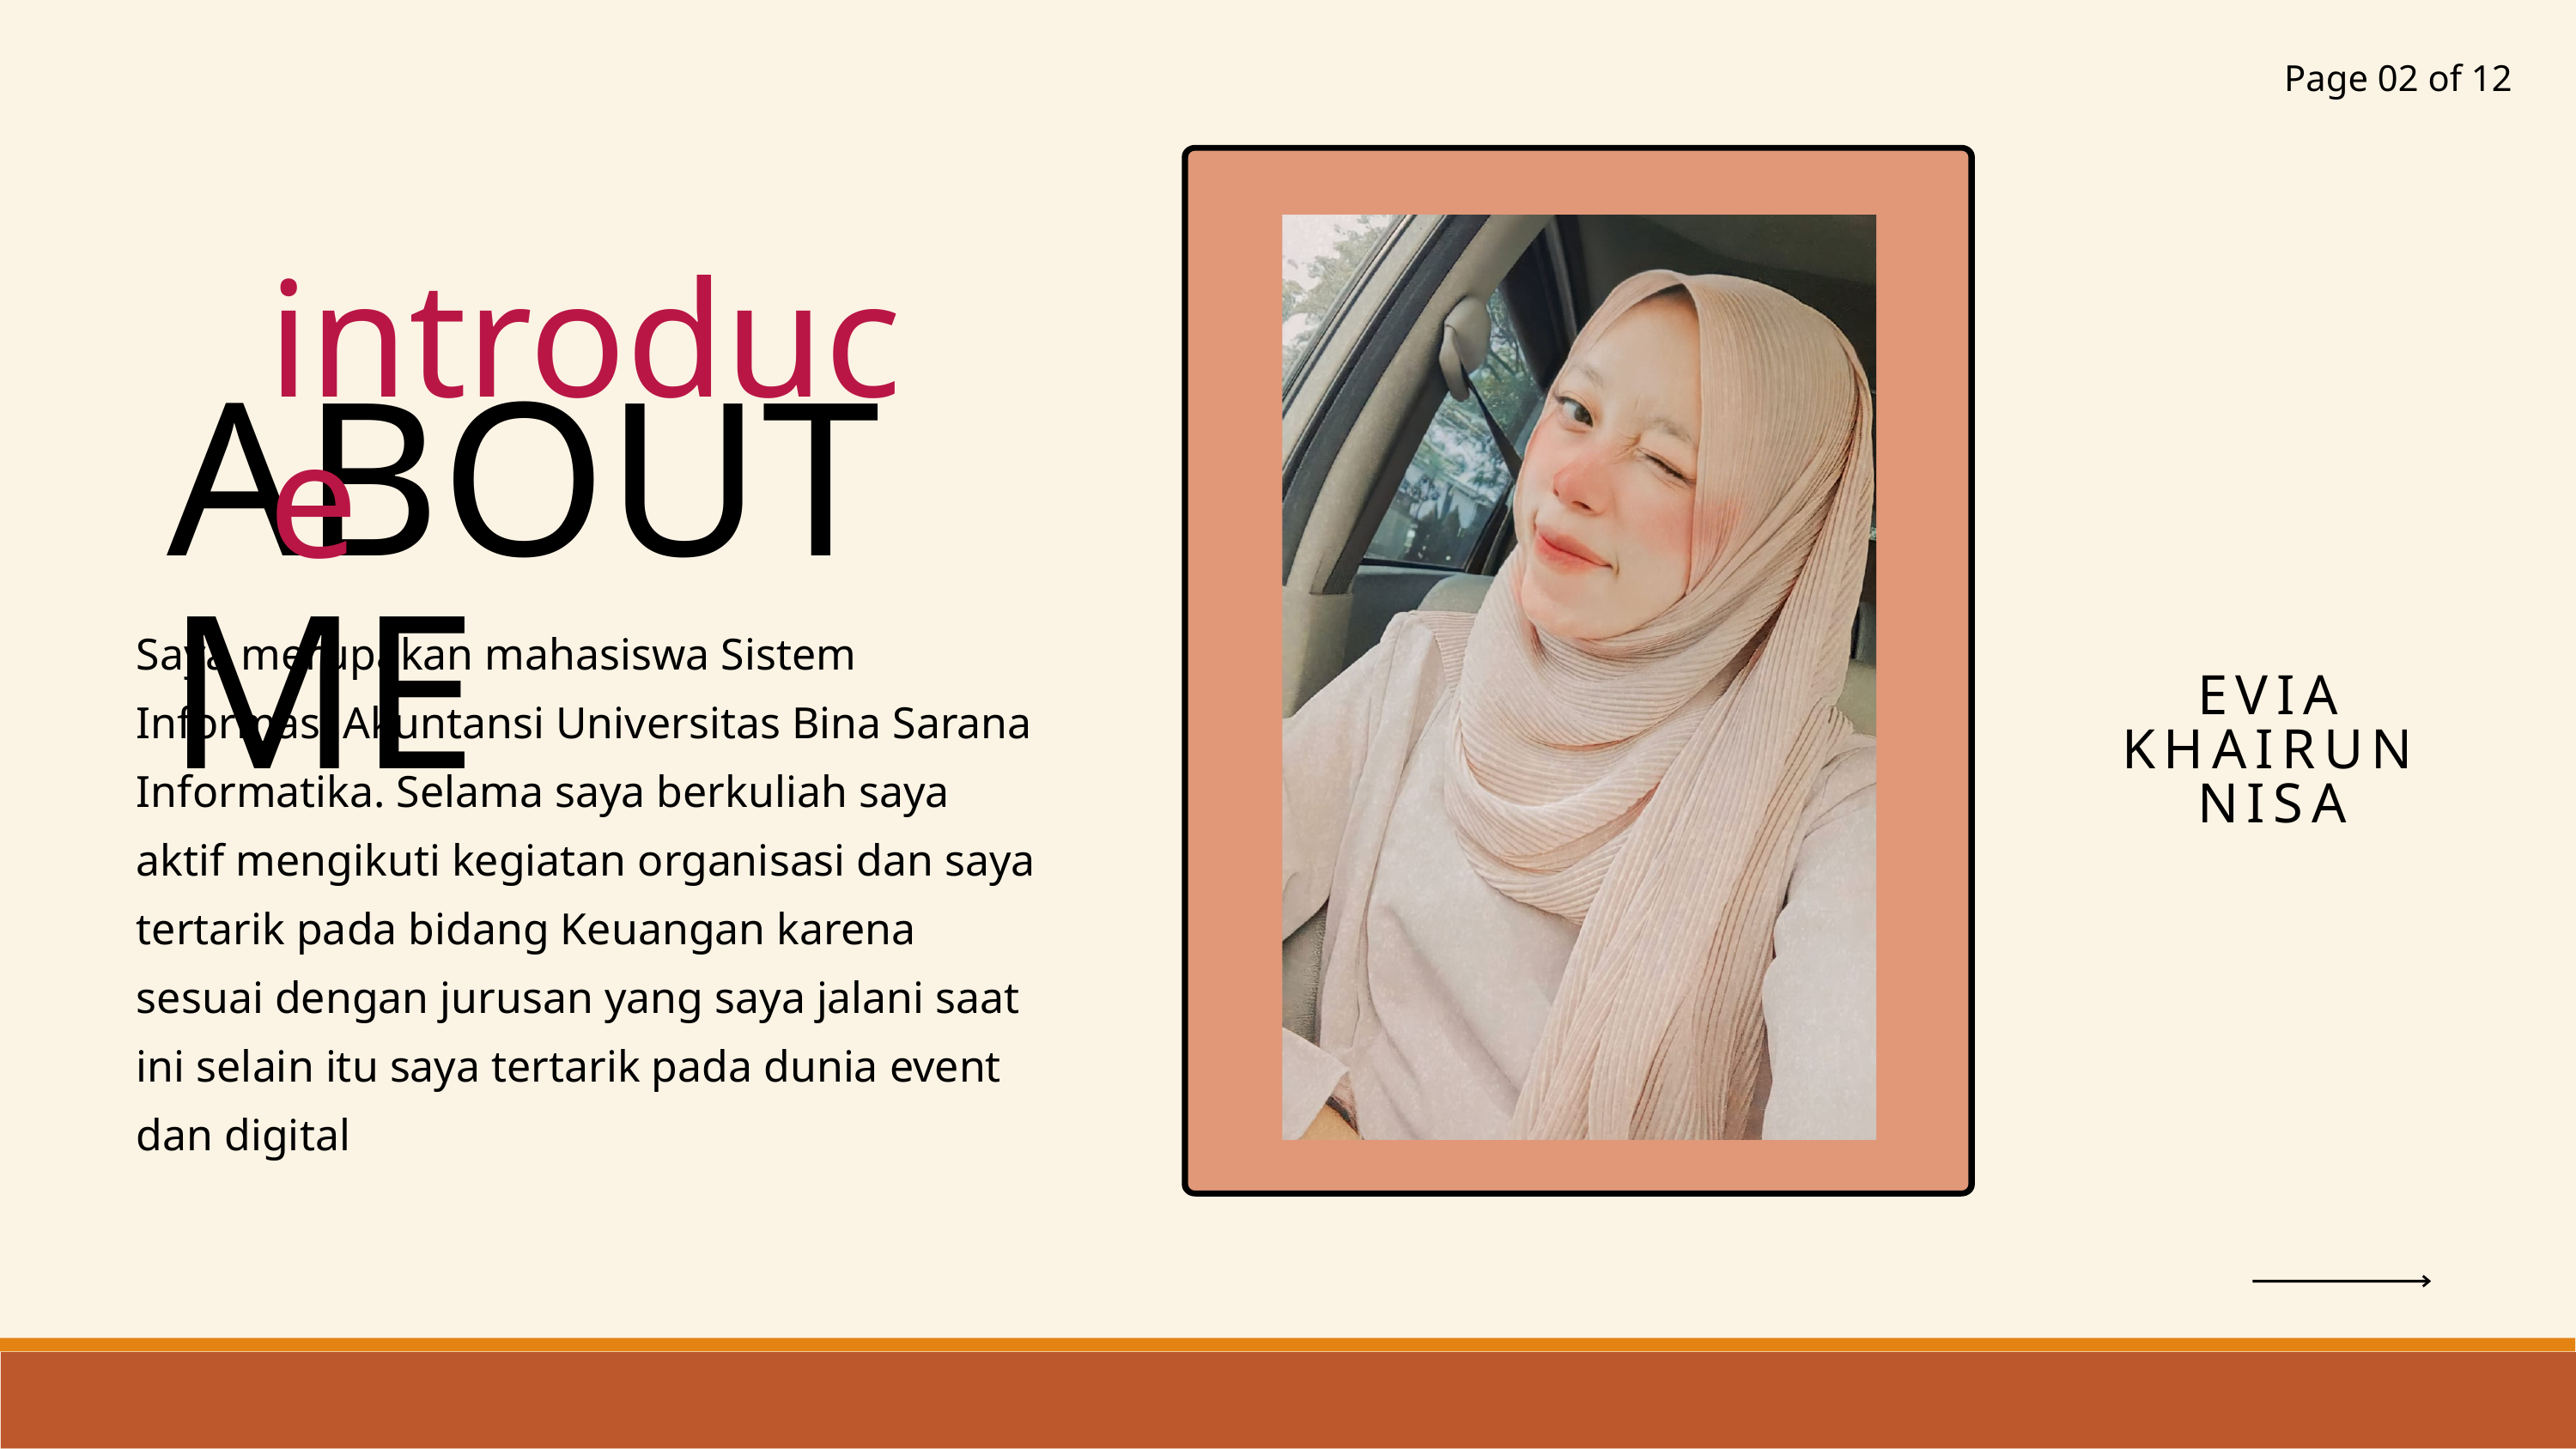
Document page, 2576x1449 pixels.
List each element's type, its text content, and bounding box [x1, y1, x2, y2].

text_box EVIA KHAIRUNNISA [2112, 670, 2432, 834]
text_box Page 02 of 12 [2233, 48, 2512, 99]
picture [1281, 214, 1877, 1141]
text_box Saya merupakan mahasiswa Sistem Informasi Akuntansi Universitas Bina Sarana Informatika. Selama saya berkuliah saya aktif mengikuti kegiatan organisasi dan saya tertarik pada bidang Keuangan karena sesuai dengan jurusan yang saya jalani saat ini selain itu saya tertarik pada dunia event dan digital [137, 609, 1044, 1160]
text_box [2252, 1275, 2432, 1288]
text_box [1181, 144, 1976, 1197]
text_box introduce [268, 269, 959, 590]
text_box ABOUT ME [167, 385, 1014, 609]
